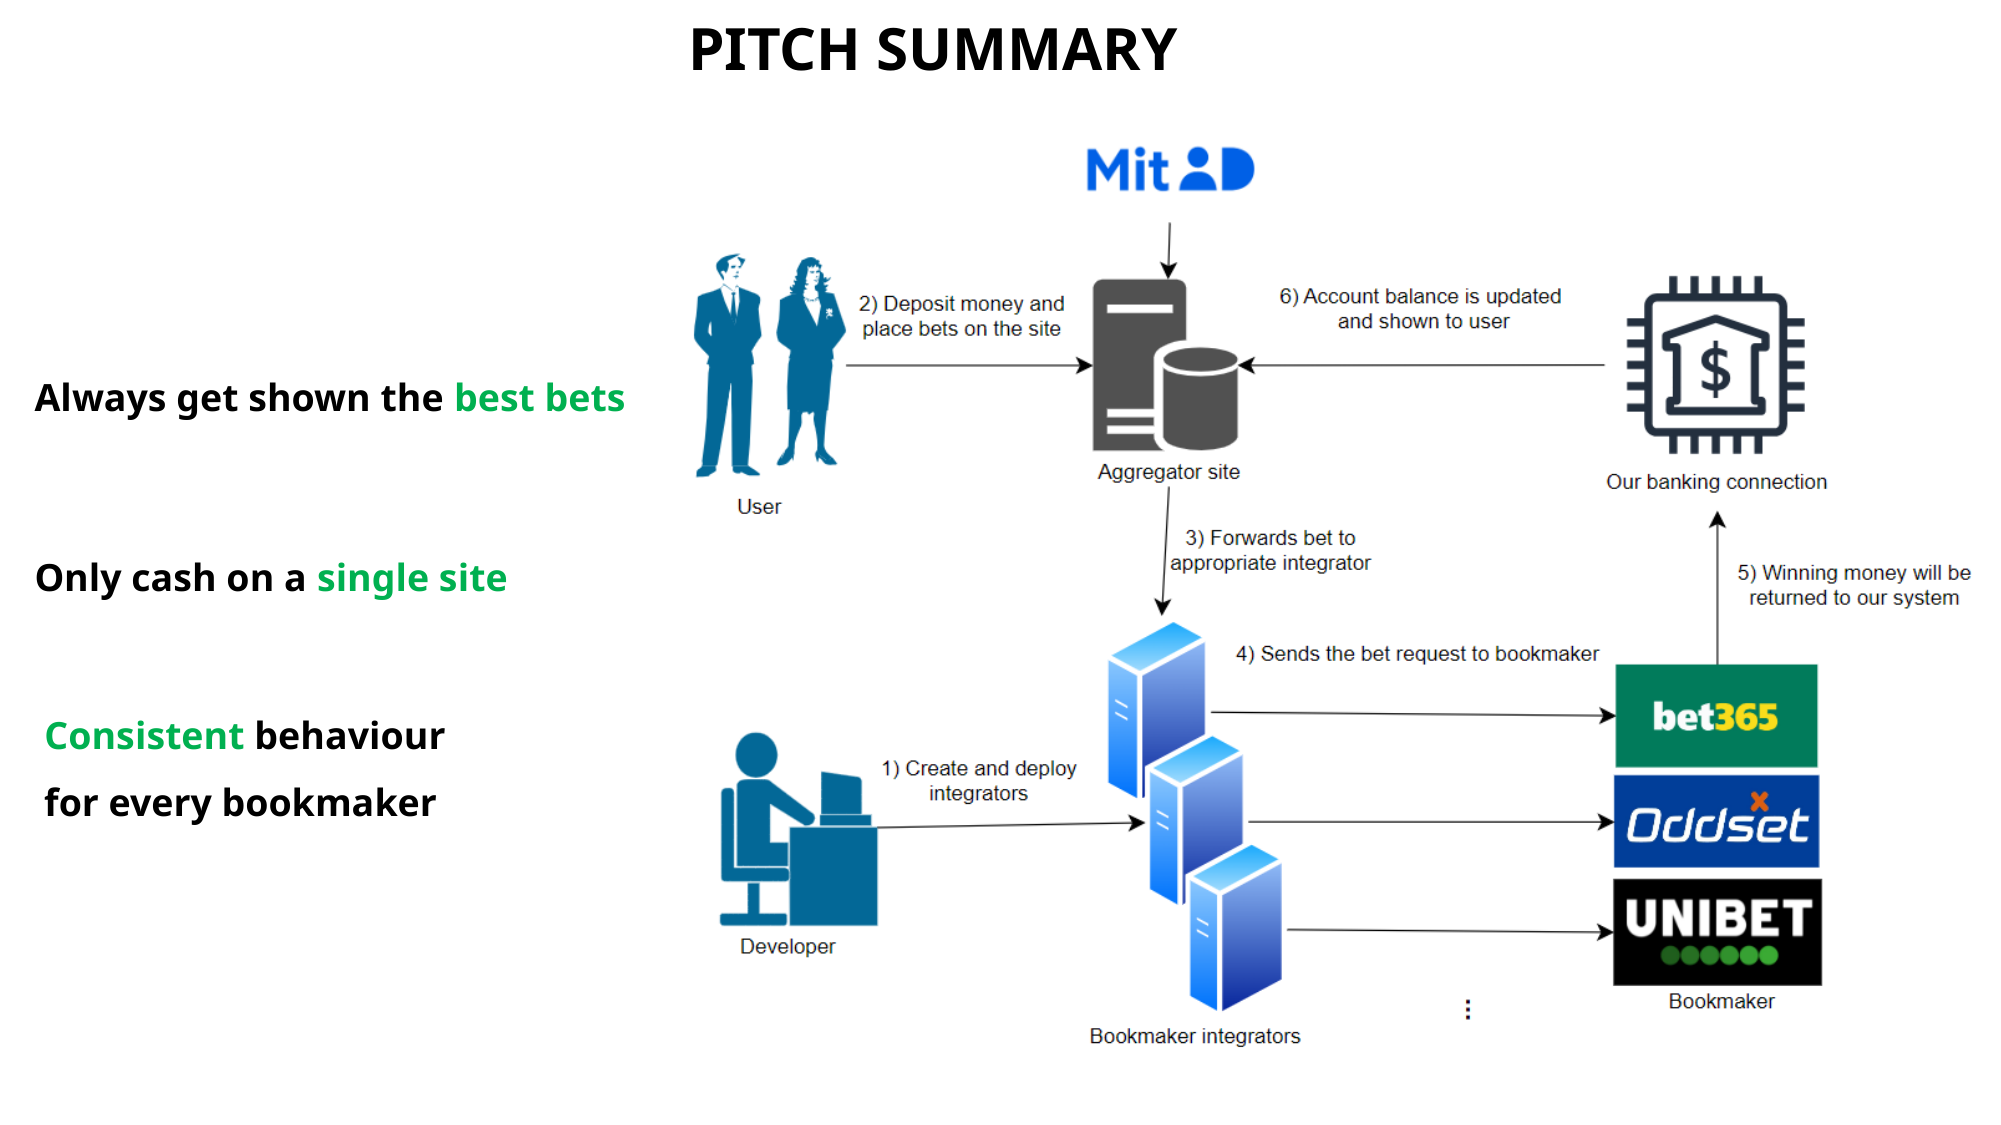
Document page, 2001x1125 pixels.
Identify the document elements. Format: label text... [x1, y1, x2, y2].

title Pitch summary [673, 0, 2000, 91]
text_box Always get shown the best bets Only cash on a single site Consistent behaviour for every bookmaker [0, 322, 641, 832]
picture [673, 144, 1983, 1062]
